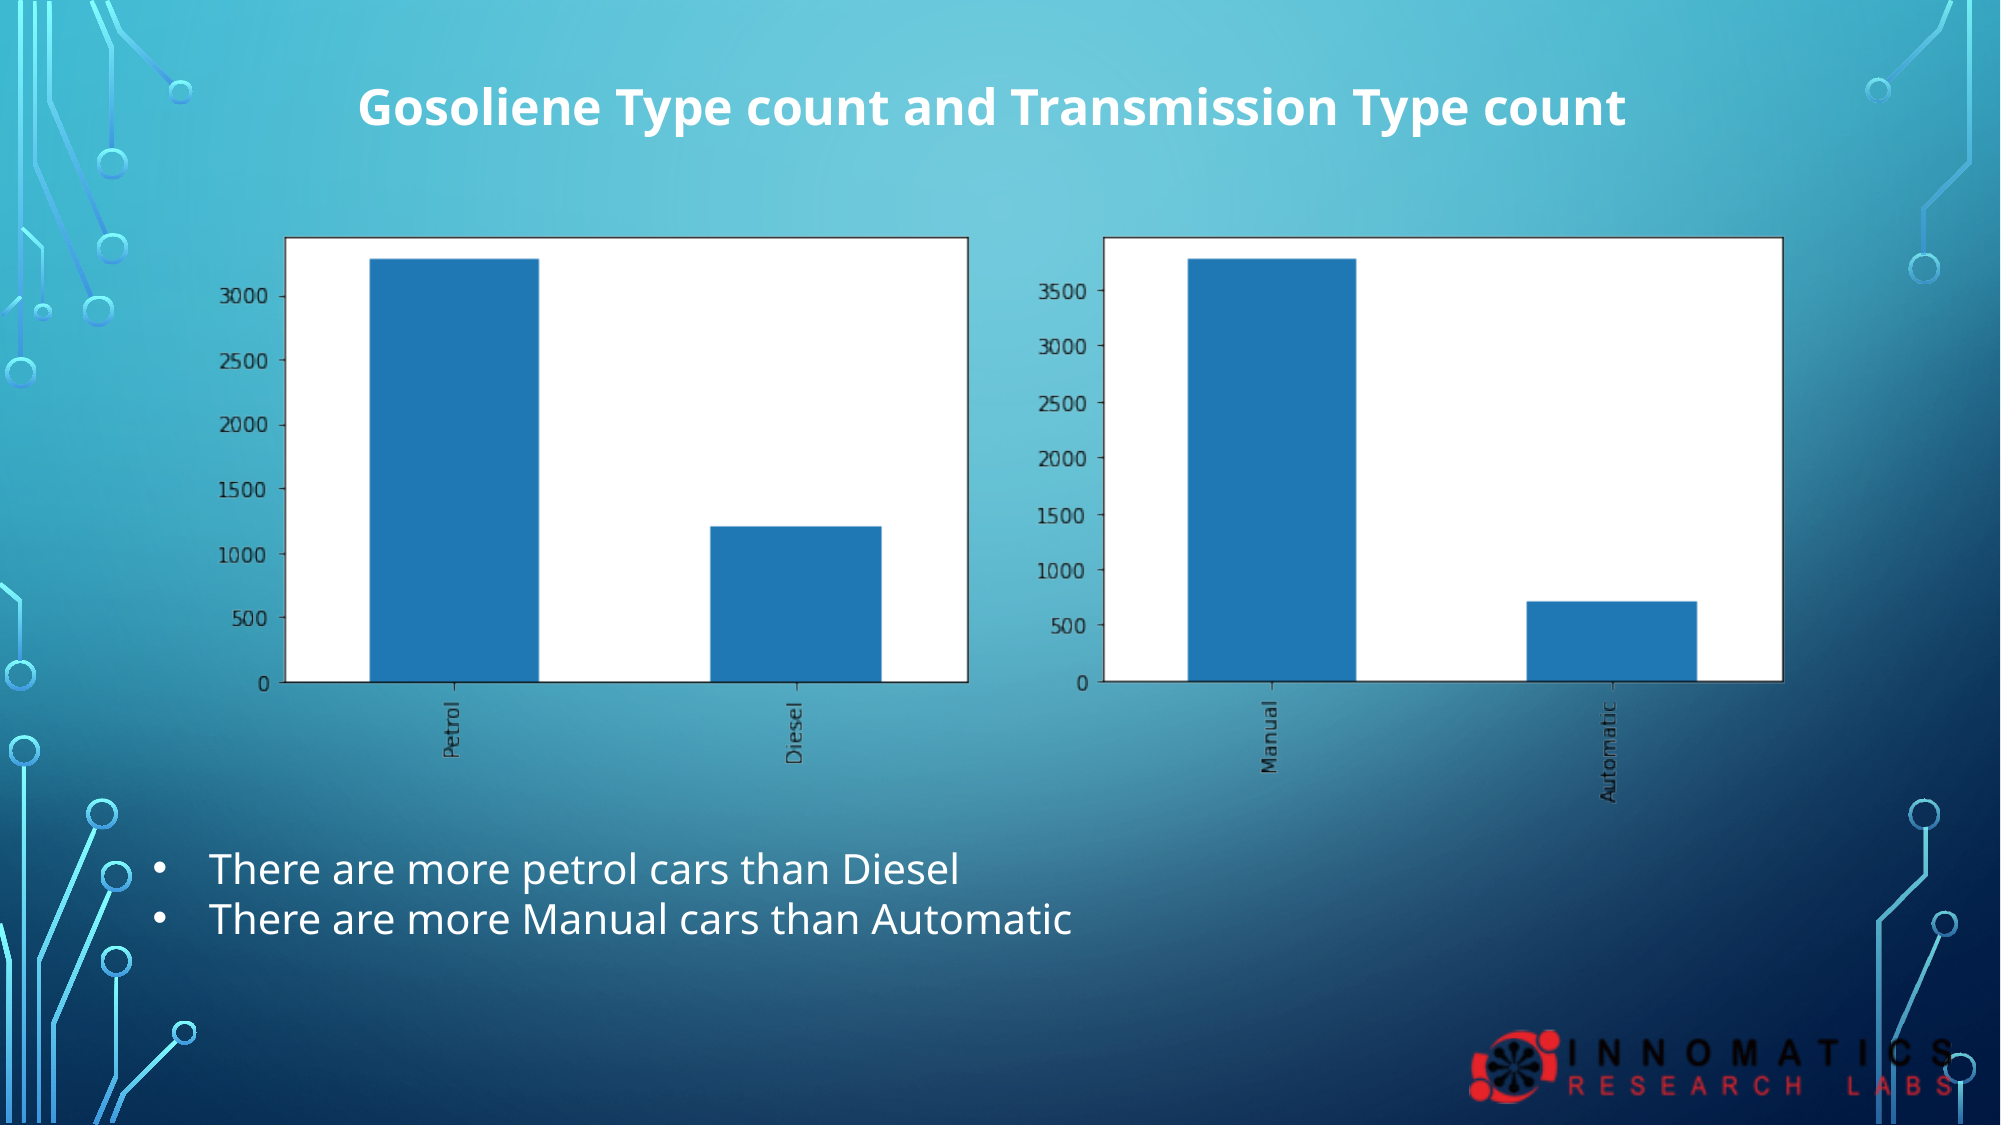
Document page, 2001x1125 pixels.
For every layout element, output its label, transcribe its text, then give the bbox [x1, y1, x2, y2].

text_box Gosoliene Type count and Transmission Type count [342, 68, 1643, 143]
text_box There are more petrol cars than Diesel There are more Manual cars than Automatic [137, 835, 1088, 1060]
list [202, 233, 980, 774]
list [1021, 234, 1795, 814]
picture [1445, 1014, 1975, 1125]
